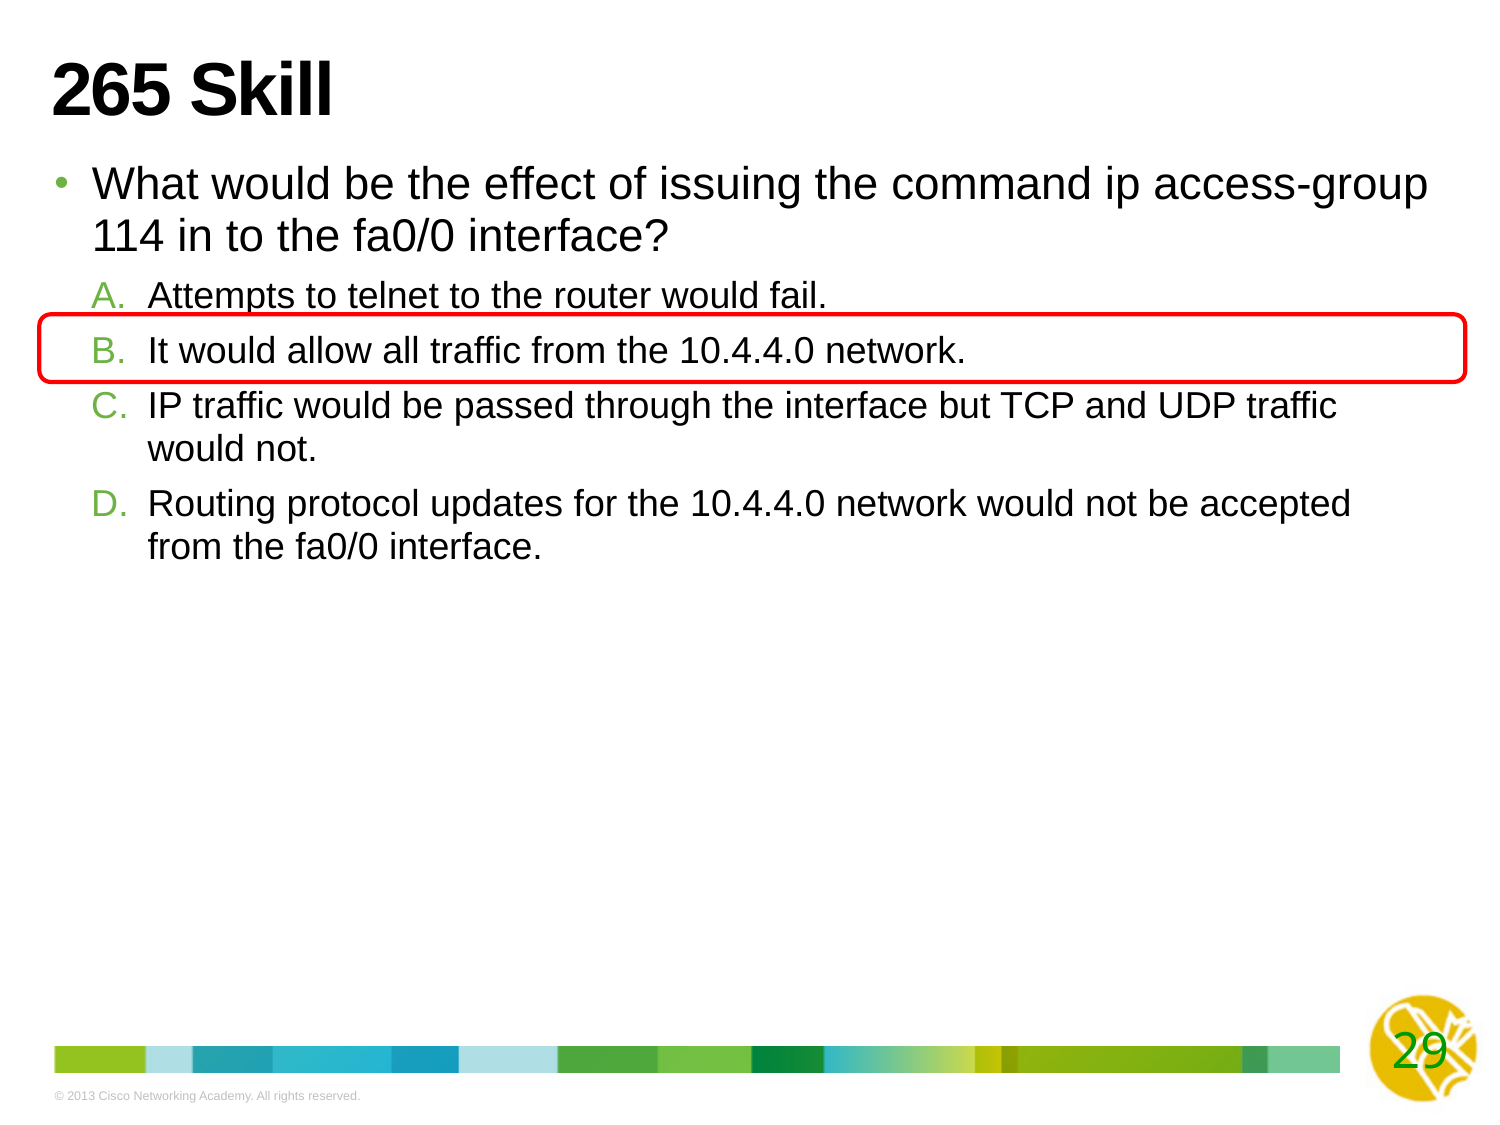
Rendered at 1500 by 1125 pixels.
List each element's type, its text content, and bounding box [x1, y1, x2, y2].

text_box [37, 312, 1468, 385]
picture [1427, 1036, 1442, 1051]
title 265 Skill [37, 24, 1447, 138]
picture [54, 970, 1500, 1125]
list What would be the effect of issuing the command ip access-group 114 in to the fa0/0 interface? Attempts to telnet to the router would fail. It would allow all traffic from the 10.4.4.0 network. IP traffic would be passed through the interface but TCP and UDP traffic would not. Routing protocol updates for the 10.4.4.0 network would not be accepted from the fa0/0 interface. [39, 149, 1447, 317]
list What would be the effect of issuing the command ip access-group 114 in to the fa0/0 interface? Attempts to telnet to the router would fail. It would allow all traffic from the 10.4.4.0 network. IP traffic would be passed through the interface but TCP and UDP traffic would not. Routing protocol updates for the 10.4.4.0 network would not be accepted from the fa0/0 interface. [39, 379, 1447, 1035]
